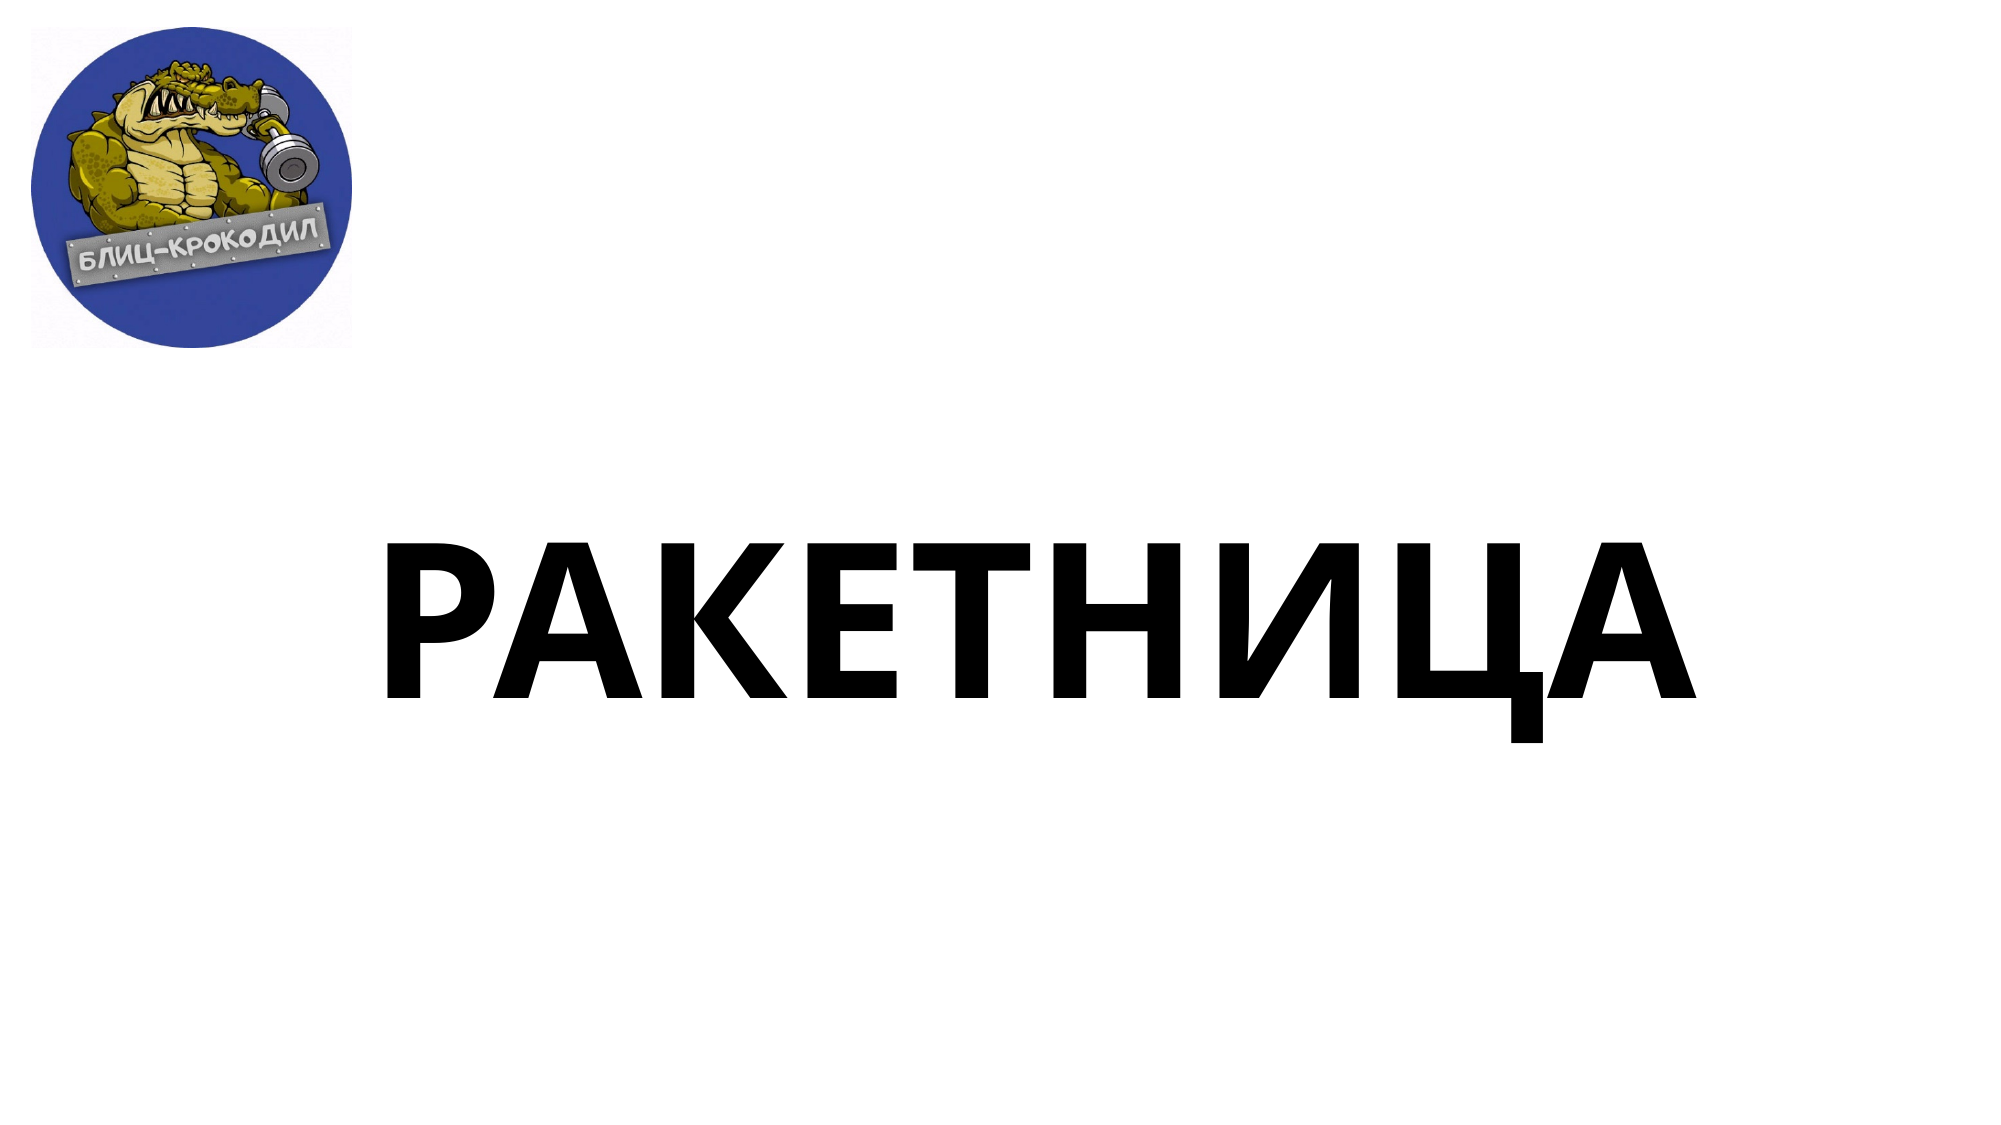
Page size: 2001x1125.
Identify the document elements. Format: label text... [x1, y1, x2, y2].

title РАКЕТНИЦА [282, 361, 1783, 754]
picture [31, 27, 352, 348]
